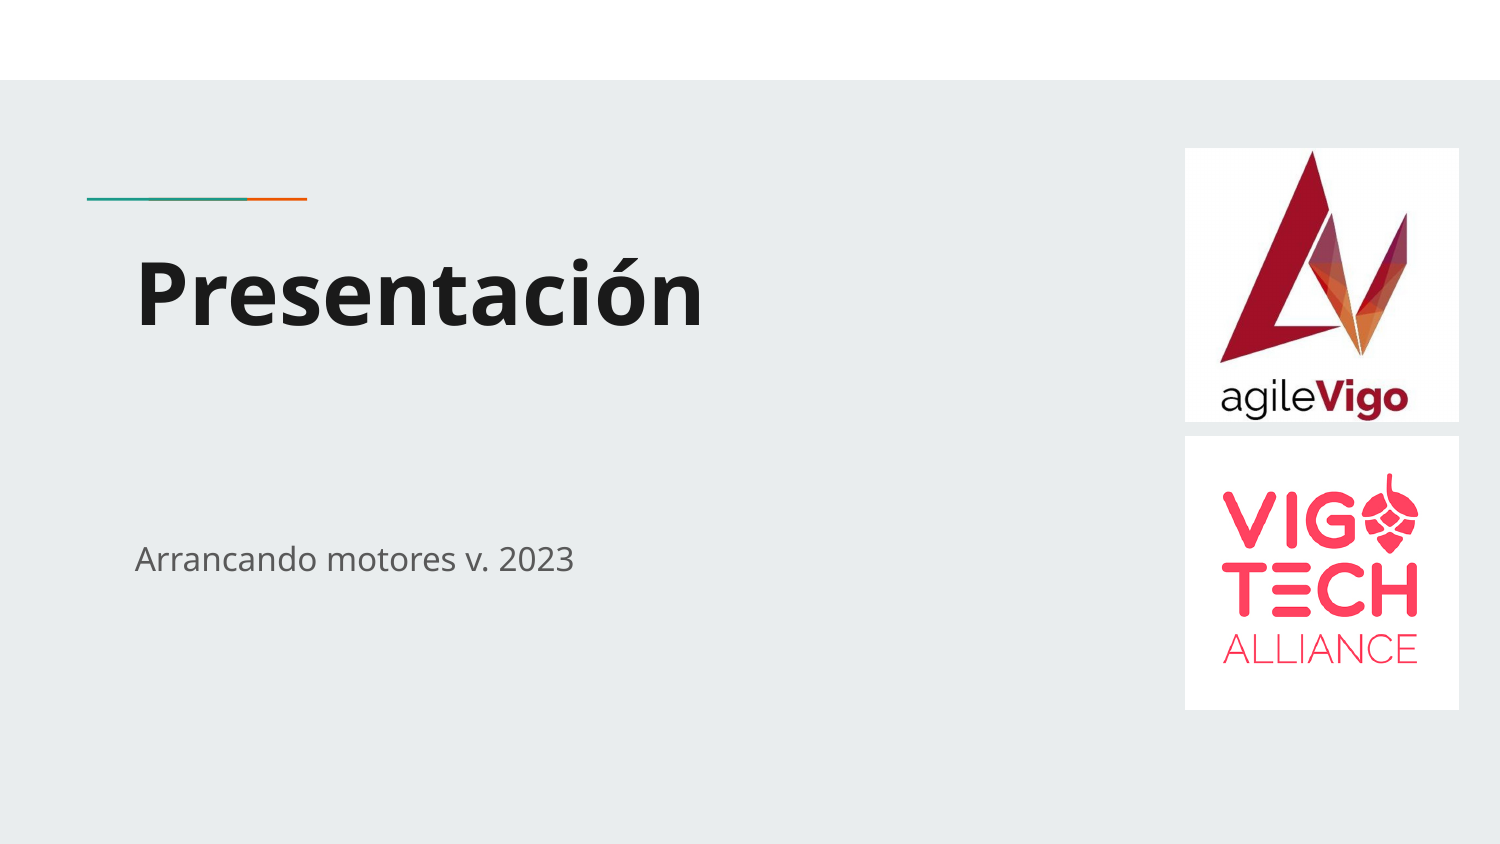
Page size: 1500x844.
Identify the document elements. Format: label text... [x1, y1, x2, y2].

picture [1185, 148, 1459, 423]
picture [1185, 436, 1459, 710]
subtitle Arrancando motores v. 2023 [119, 520, 1180, 610]
title Presentación [119, 216, 1381, 490]
